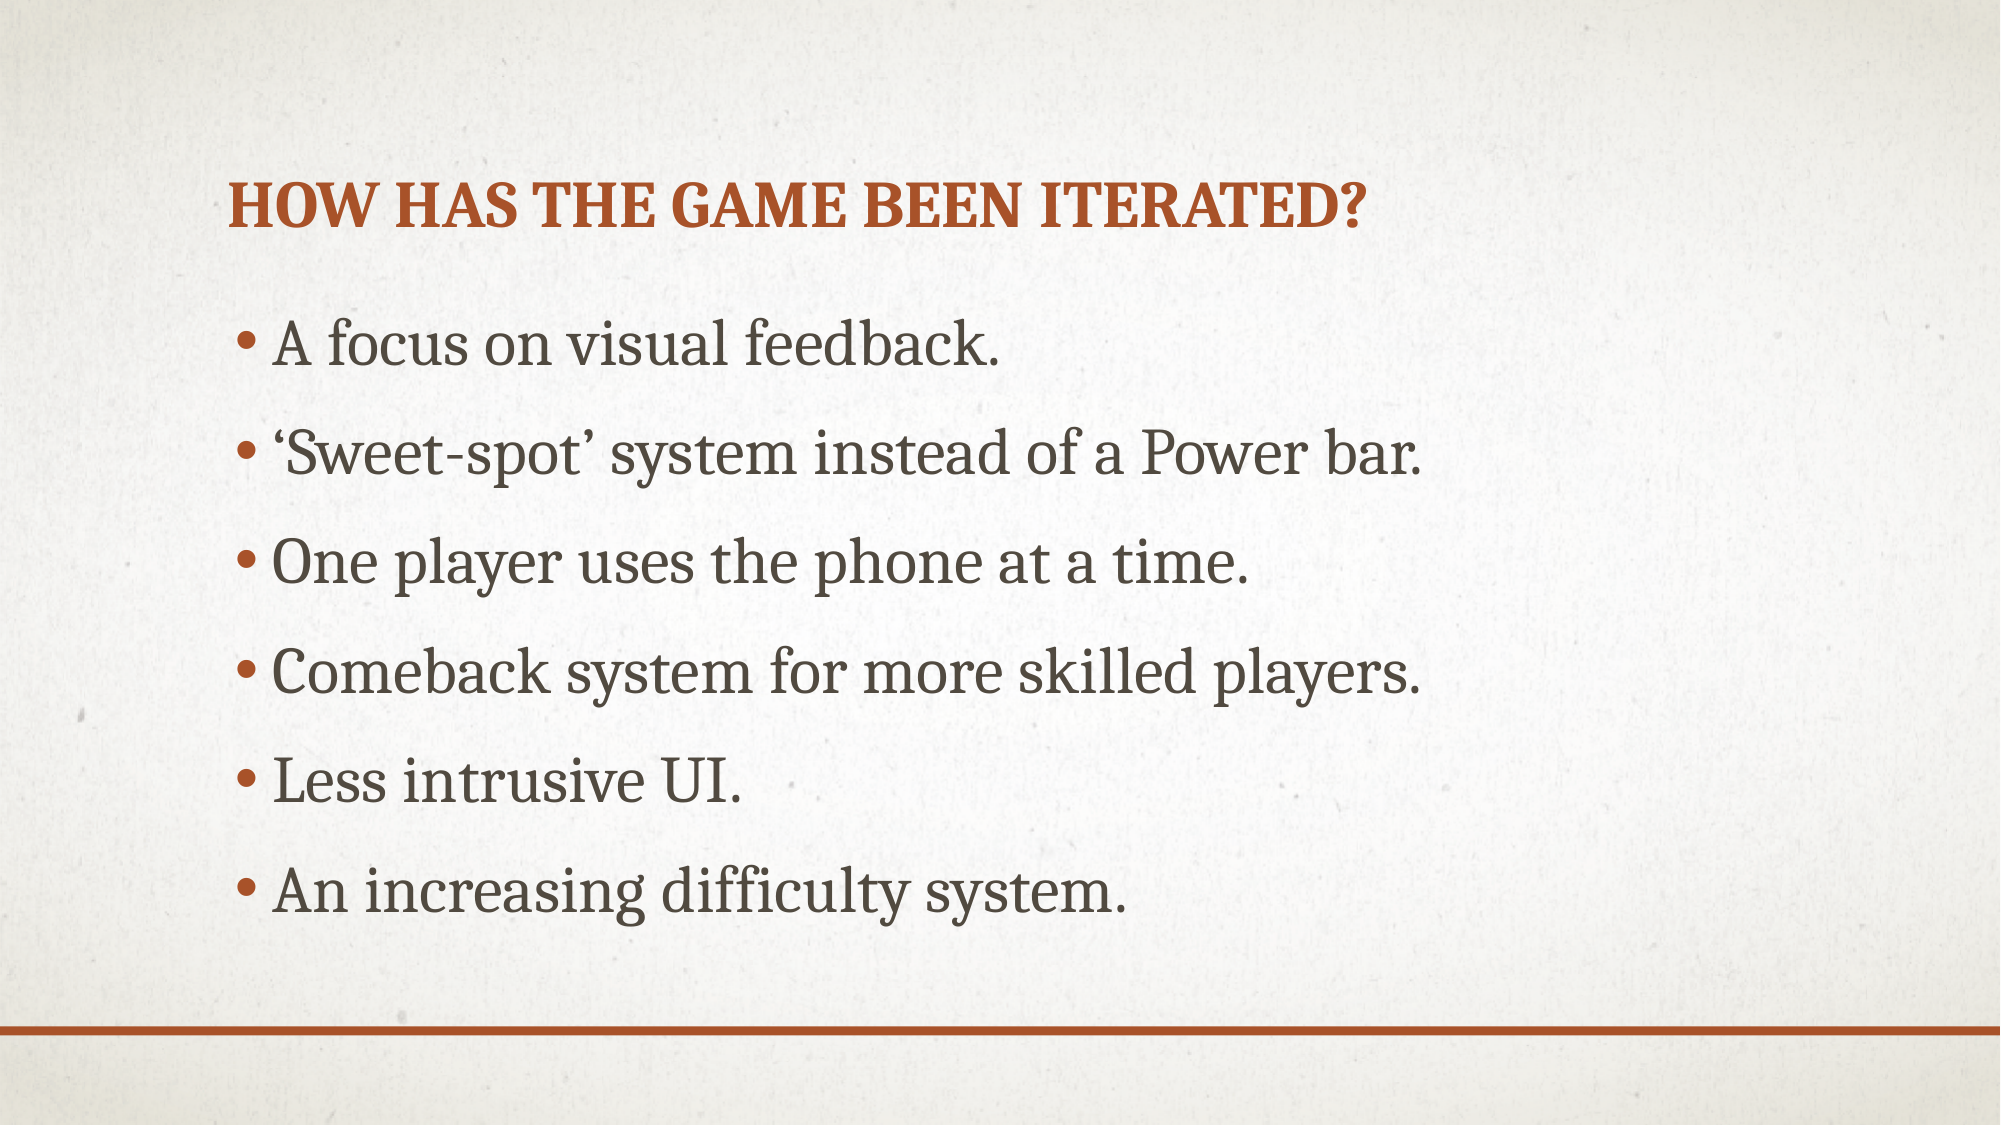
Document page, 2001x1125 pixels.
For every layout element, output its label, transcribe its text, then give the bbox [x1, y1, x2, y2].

title How has the game been iterated? [212, 62, 1788, 250]
picture [0, 0, 2001, 1125]
list A focus on visual feedback. ‘Sweet-spot’ system instead of a Power bar. One player uses the phone at a time. Comeback system for more skilled players. Less intrusive UI. An increasing difficulty system. [212, 299, 1788, 975]
